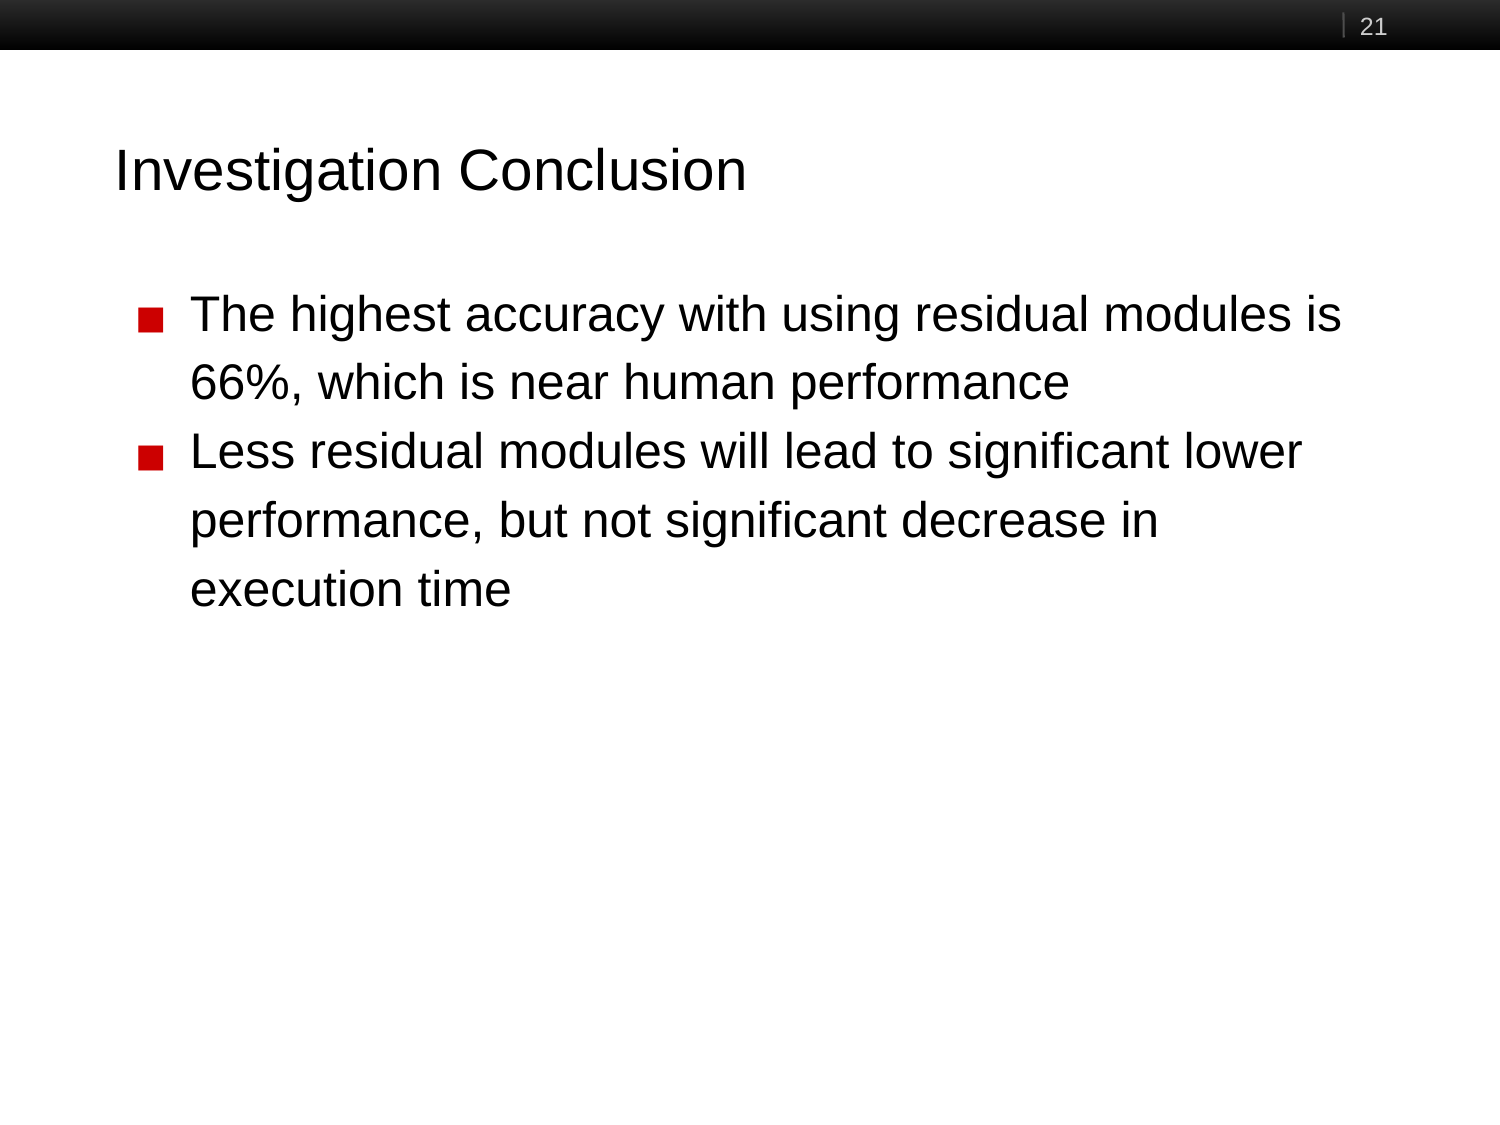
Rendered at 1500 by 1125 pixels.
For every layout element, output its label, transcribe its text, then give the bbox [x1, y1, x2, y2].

title Investigation Conclusion [99, 125, 1400, 238]
slide_number ‹#› [1359, 0, 1500, 50]
list The highest accuracy with using residual modules is 66%, which is near human performance Less residual modules will lead to significant lower performance, but not significant decrease in execution time [99, 264, 1400, 902]
